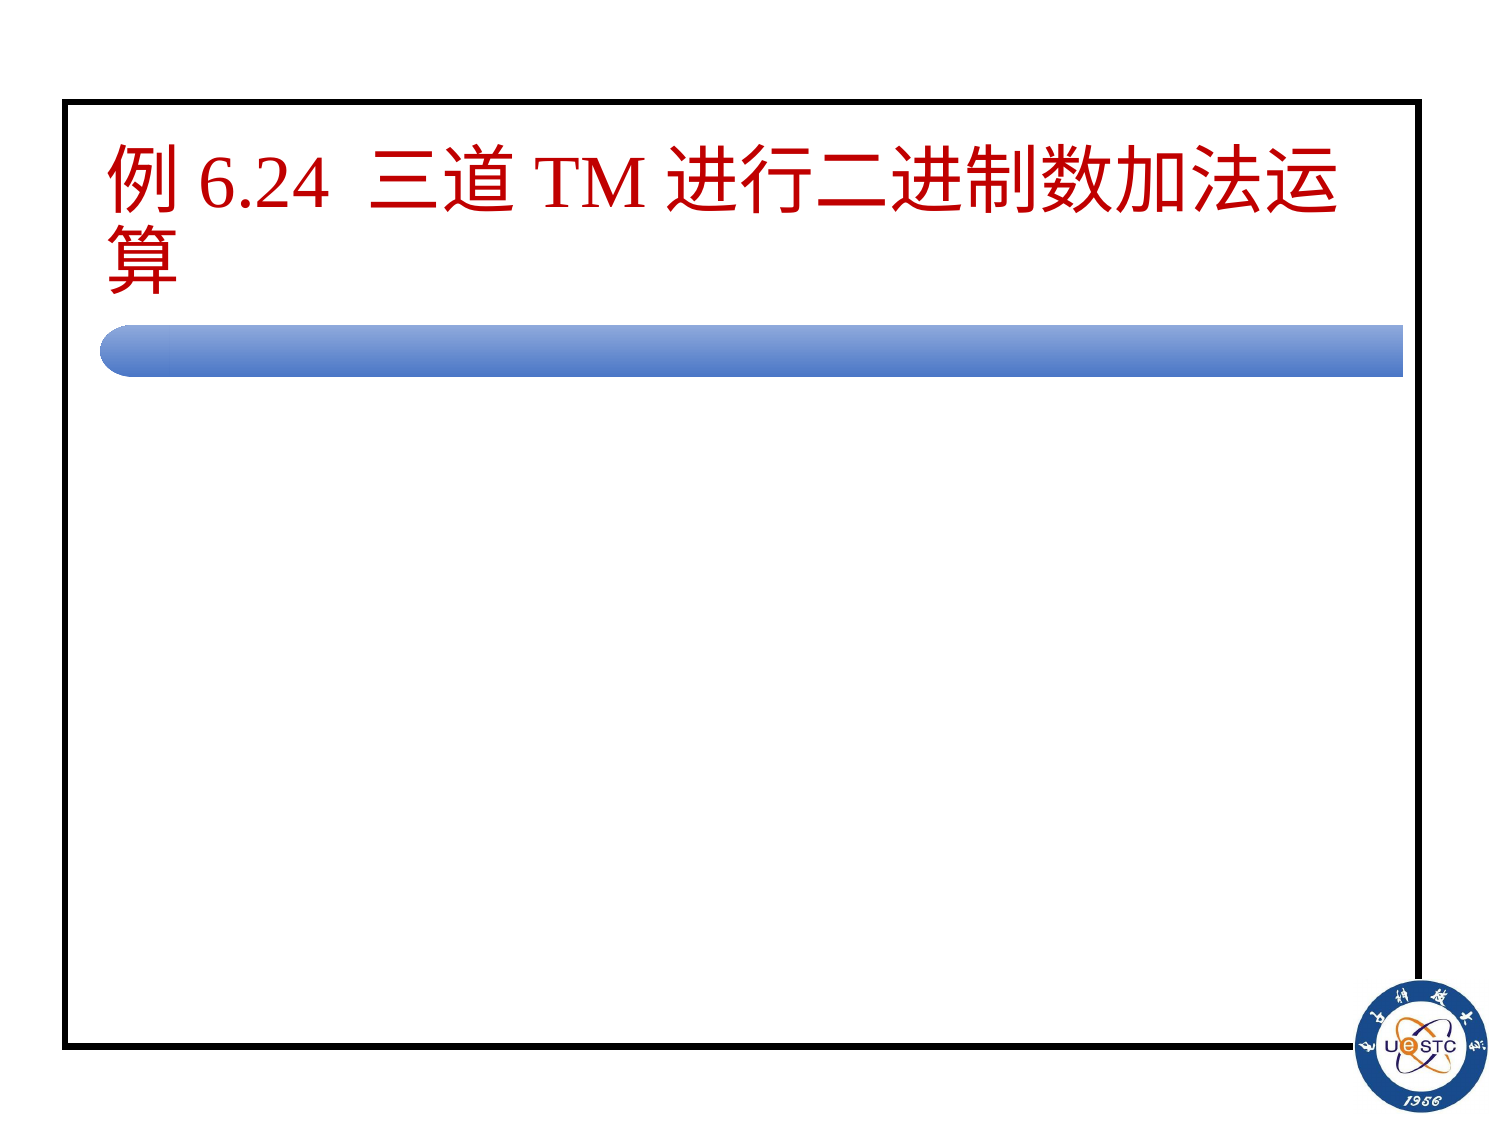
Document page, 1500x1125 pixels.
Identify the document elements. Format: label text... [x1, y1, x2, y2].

title 例6.24 三道TM进行二进制数加法运算 [90, 125, 1403, 313]
picture [1353, 979, 1489, 1114]
